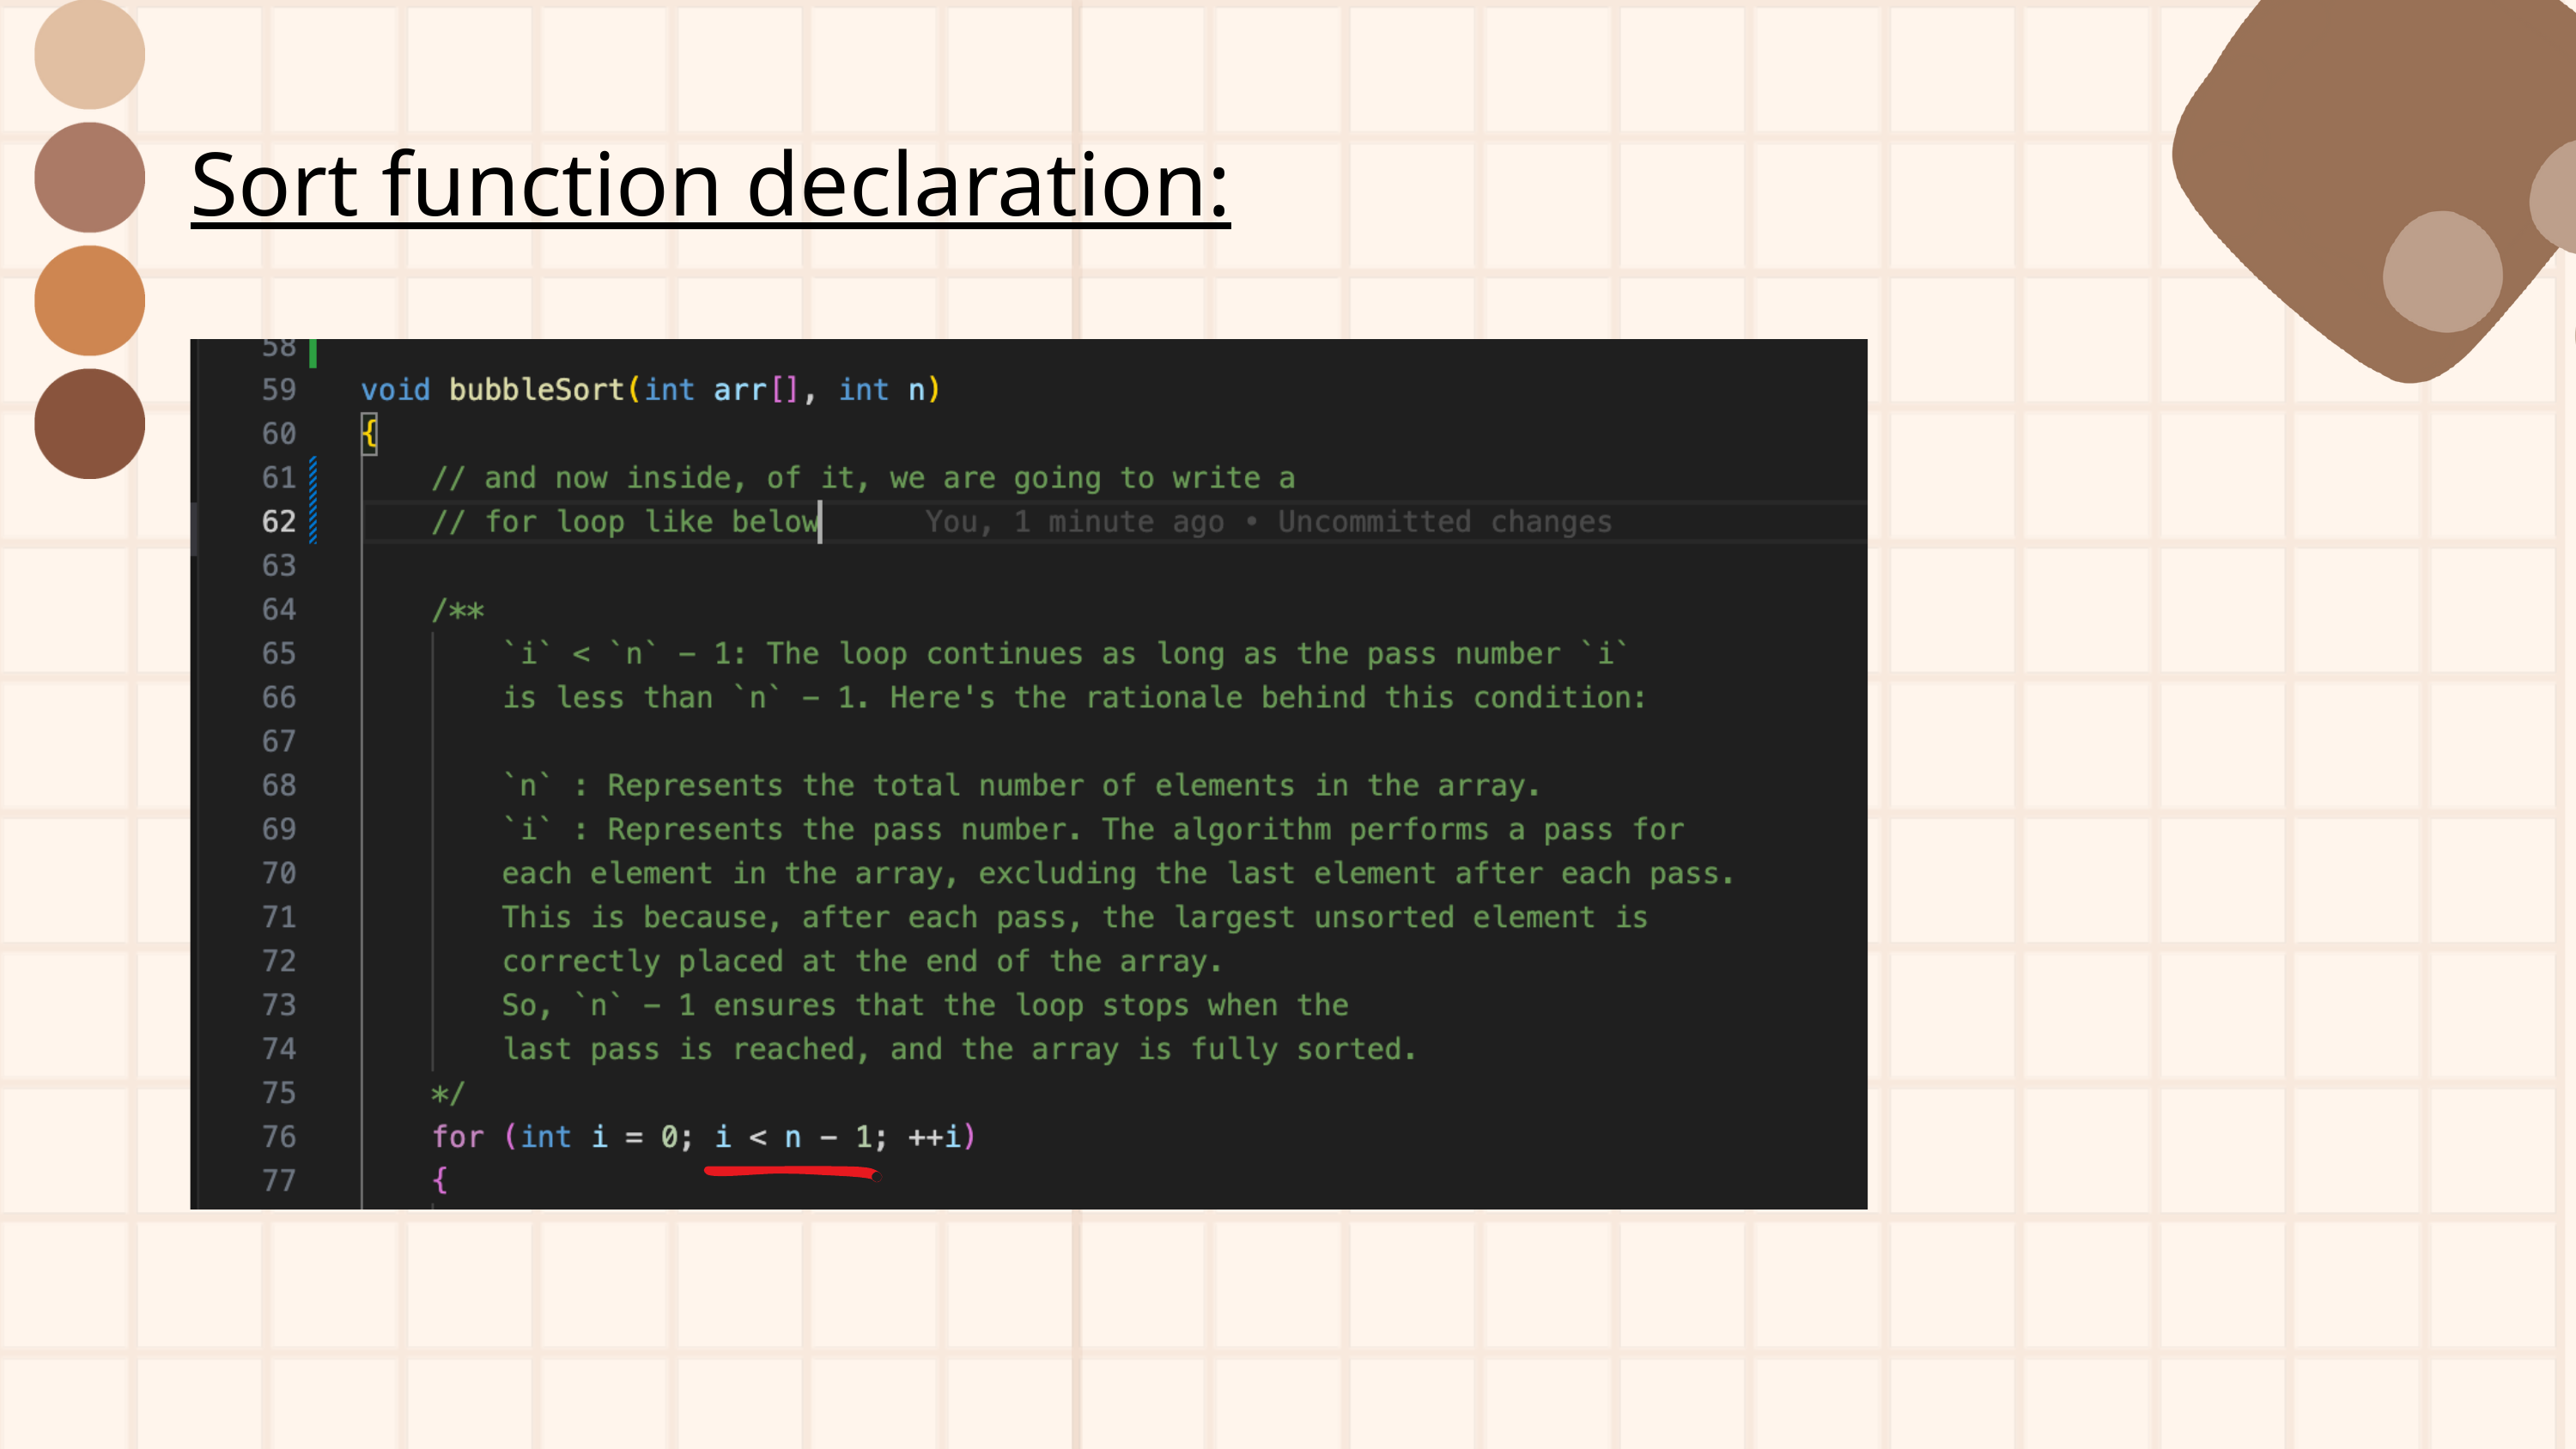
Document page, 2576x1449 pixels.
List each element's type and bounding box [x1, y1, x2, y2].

text_box [0, 0, 2576, 1449]
text_box [698, 1160, 888, 1188]
